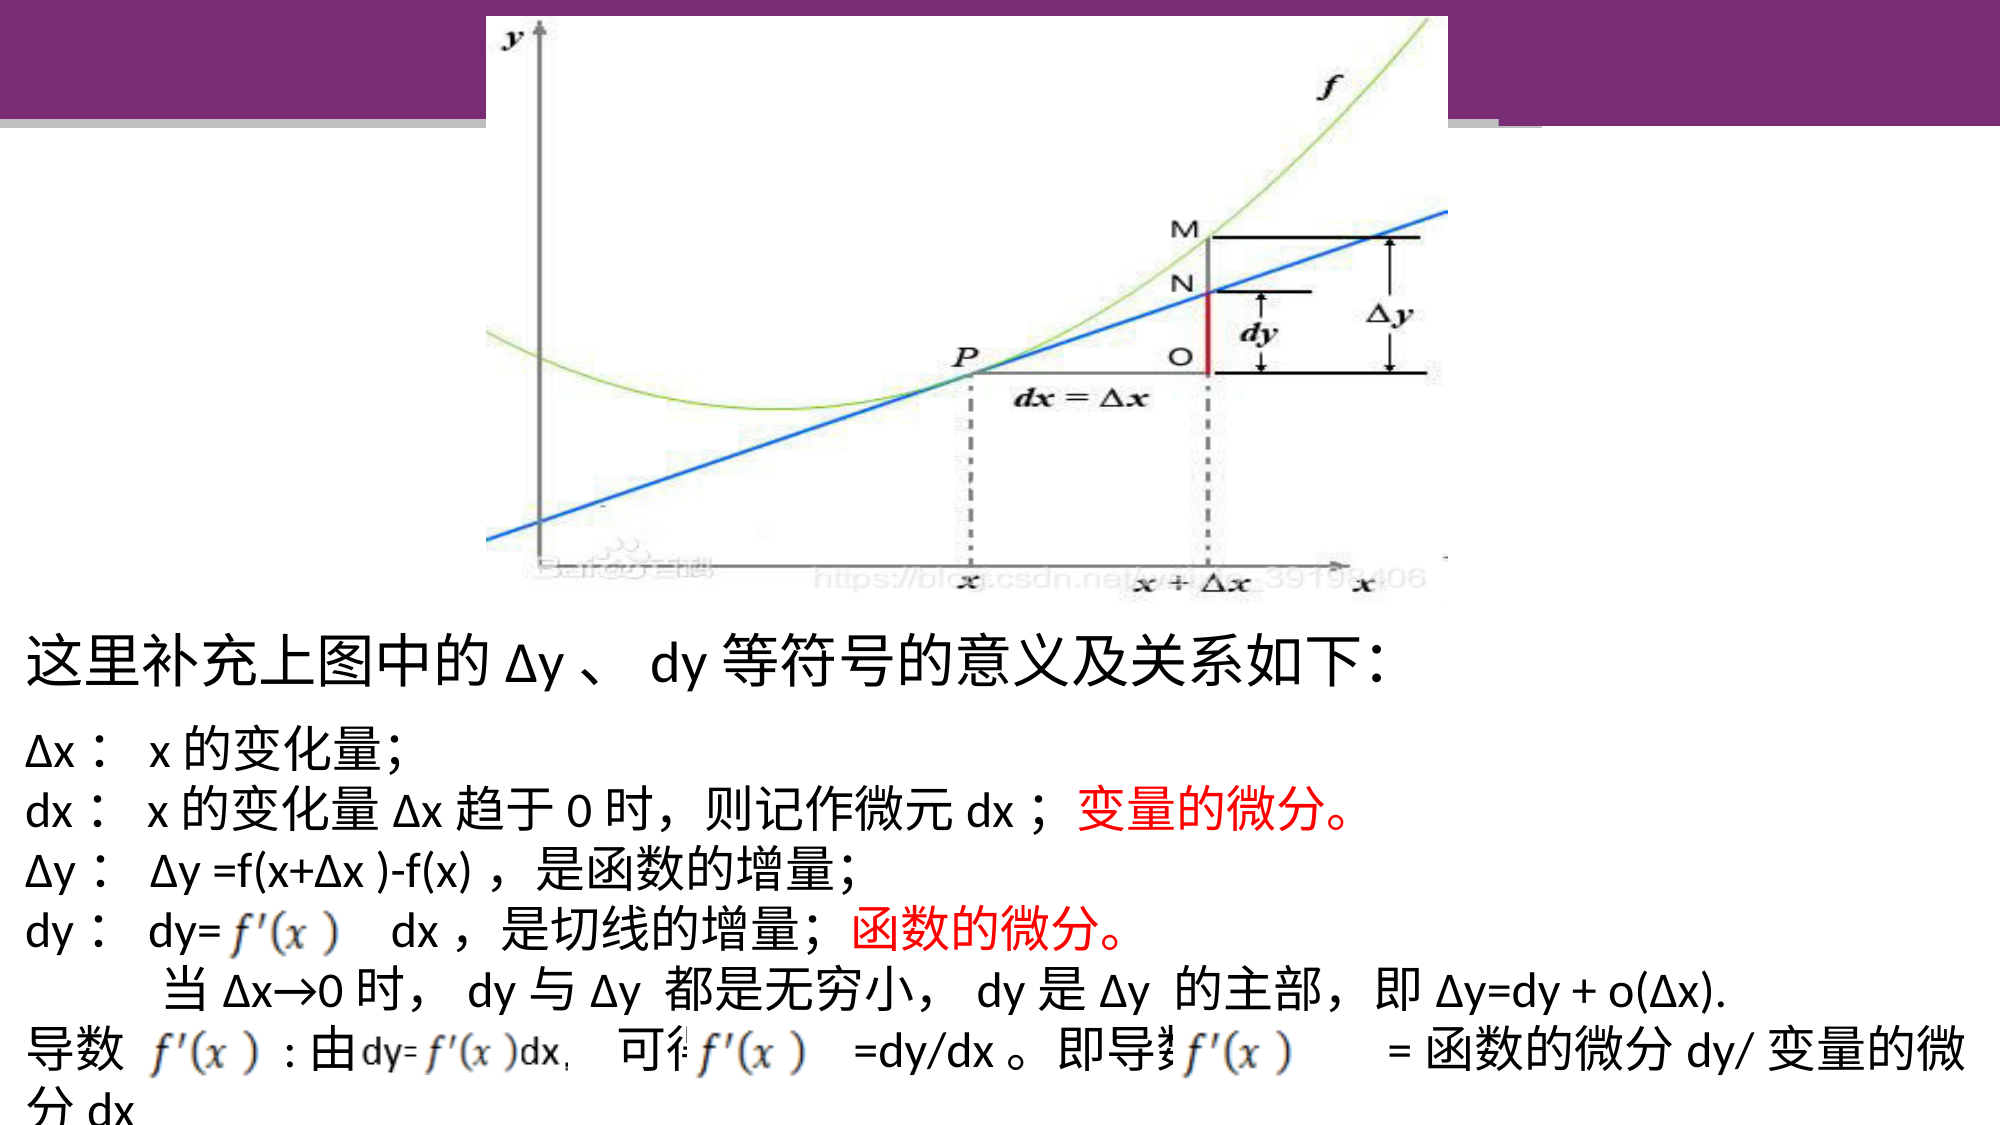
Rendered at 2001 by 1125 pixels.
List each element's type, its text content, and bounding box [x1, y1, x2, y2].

text_box [0, 118, 486, 129]
text_box [1448, 118, 1543, 129]
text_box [10, 710, 2000, 1091]
text_box 这里补充上图中的Δy、dy等符号的意义及关系如下： [10, 616, 1751, 701]
text_box [0, 0, 2000, 118]
picture [486, 16, 1448, 608]
text_box [1498, 117, 2000, 127]
